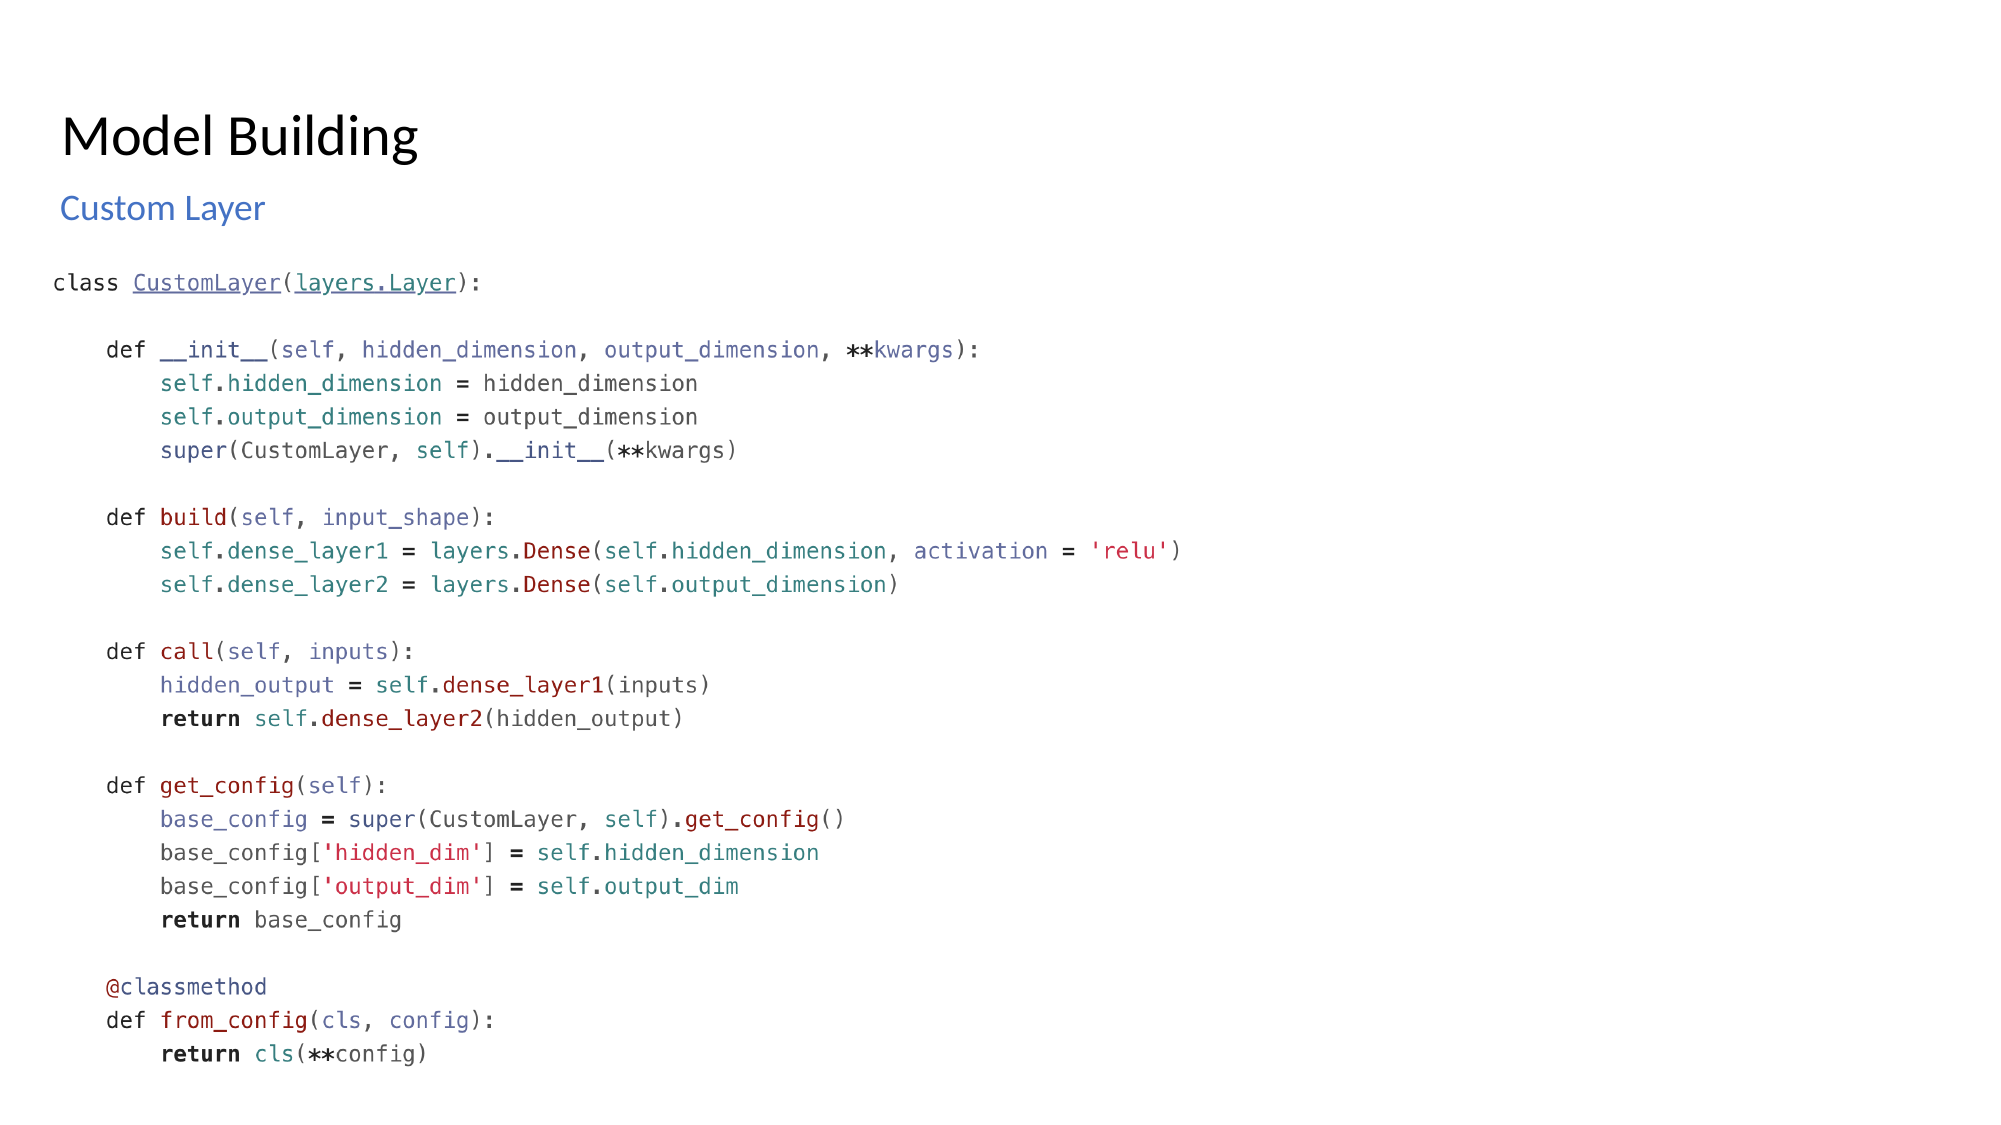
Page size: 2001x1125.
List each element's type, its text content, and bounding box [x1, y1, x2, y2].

text_box Model Building [46, 89, 434, 175]
picture [44, 261, 1198, 1080]
text_box Custom Layer [45, 175, 281, 236]
